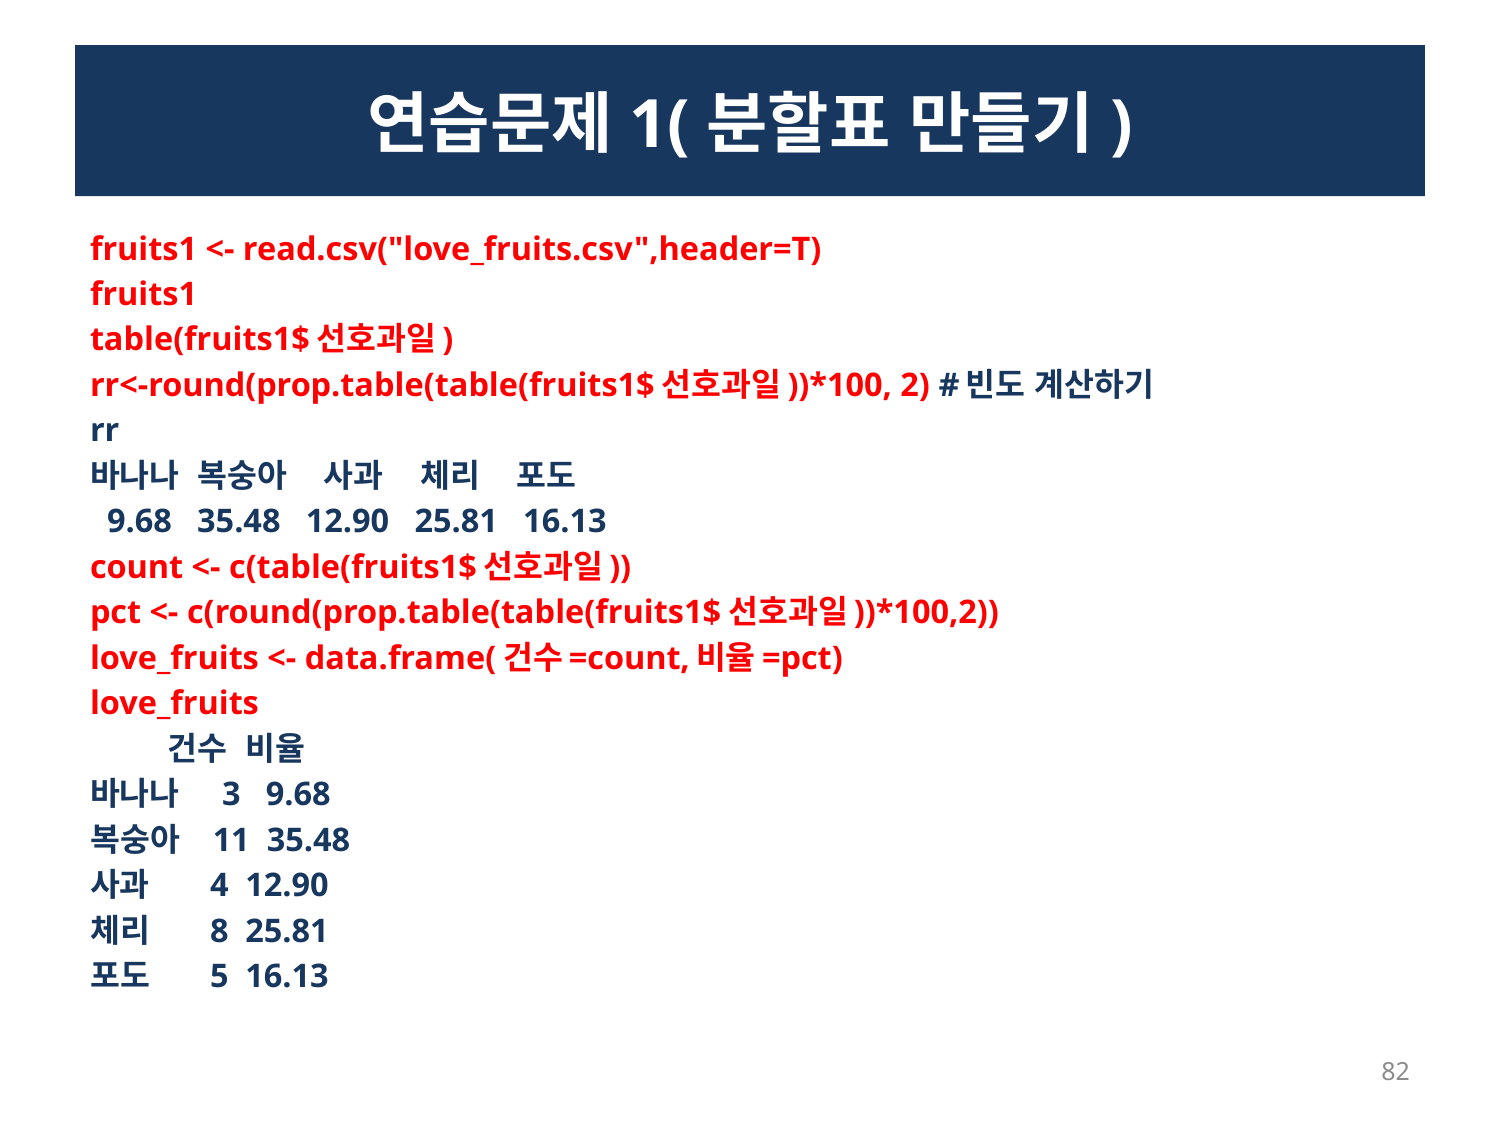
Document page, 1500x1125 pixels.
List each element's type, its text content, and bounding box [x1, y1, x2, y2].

title 연습문제1(분할표 만들기) [75, 45, 1425, 197]
slide_number 82 [1074, 1042, 1425, 1103]
list fruits1 <- read.csv("love_fruits.csv",header=T) fruits1 table(fruits1$선호과일) rr<-round(prop.table(table(fruits1$선호과일))*100, 2) #빈도 계산하기 rr 바나나 복숭아 사과 체리 포도 9.68 35.48 12.90 25.81 16.13 count <- c(table(fruits1$선호과일)) pct <- c(round(prop.table(table(fruits1$선호과일))*100,2)) love_fruits <- data.frame(건수=count,비율=pct) love_fruits 건수 비율 바나나 3 9.68 복숭아 11 35.48 사과 4 12.90 체리 8 25.81 포도 5 16.13 [75, 219, 1425, 1005]
